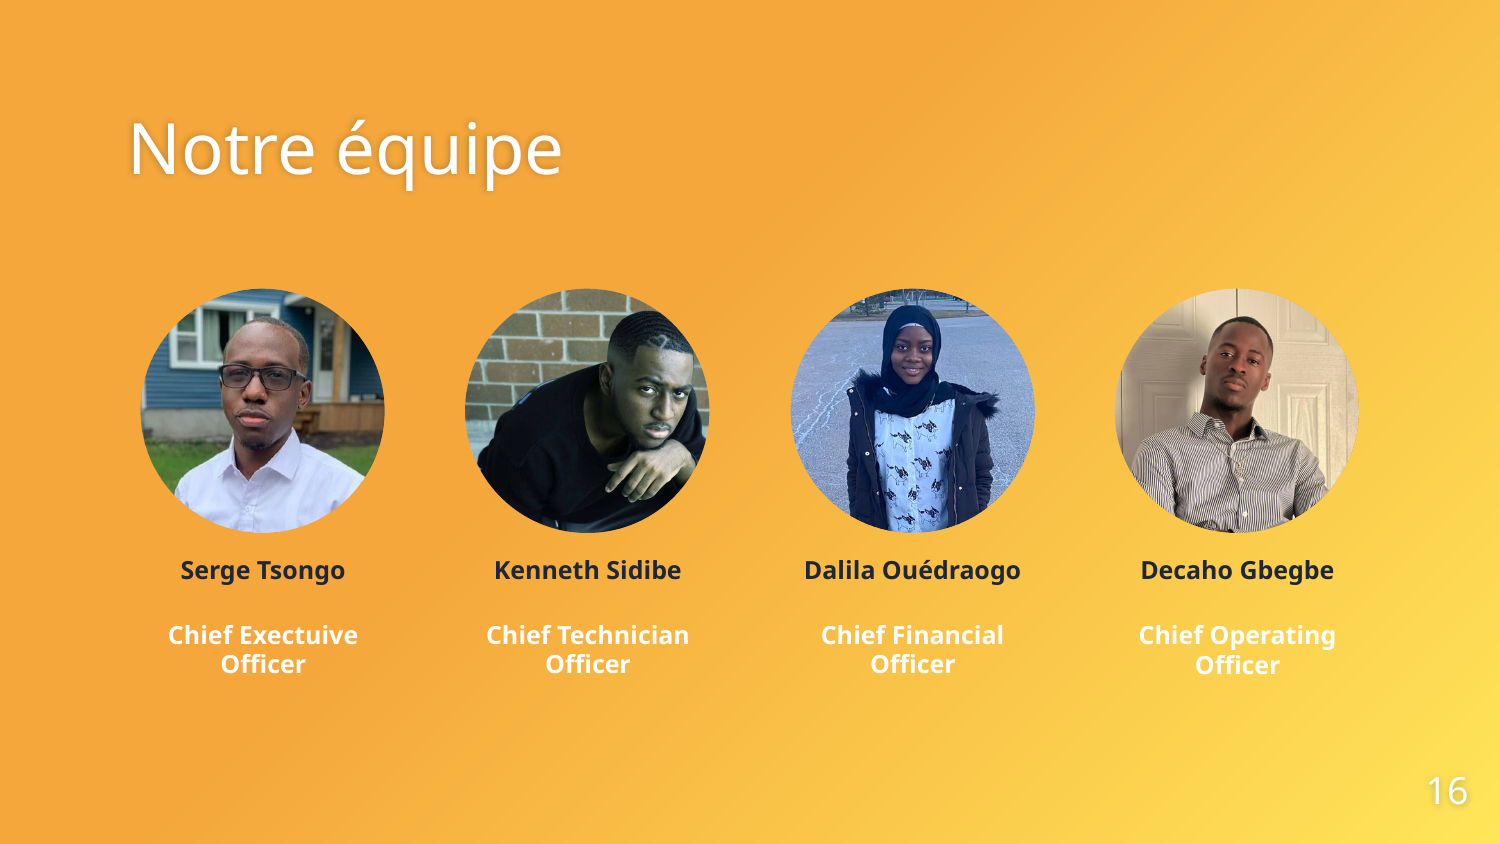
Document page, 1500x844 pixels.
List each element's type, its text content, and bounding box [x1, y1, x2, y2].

text_box Decaho Gbegbe Chief Operating Officer [1115, 554, 1360, 702]
picture [790, 288, 1036, 534]
picture [1114, 288, 1360, 534]
picture [464, 288, 710, 534]
slide_number 16 [1378, 761, 1469, 814]
text_box Serge Tsongo Chief Exectuive Officer [141, 554, 386, 727]
text_box Dalila Ouédraogo Chief Financial Officer [790, 554, 1035, 727]
text_box Kenneth Sidibe Chief Technician Officer [465, 554, 711, 727]
picture [140, 288, 385, 534]
title Notre équipe [127, 124, 1374, 190]
